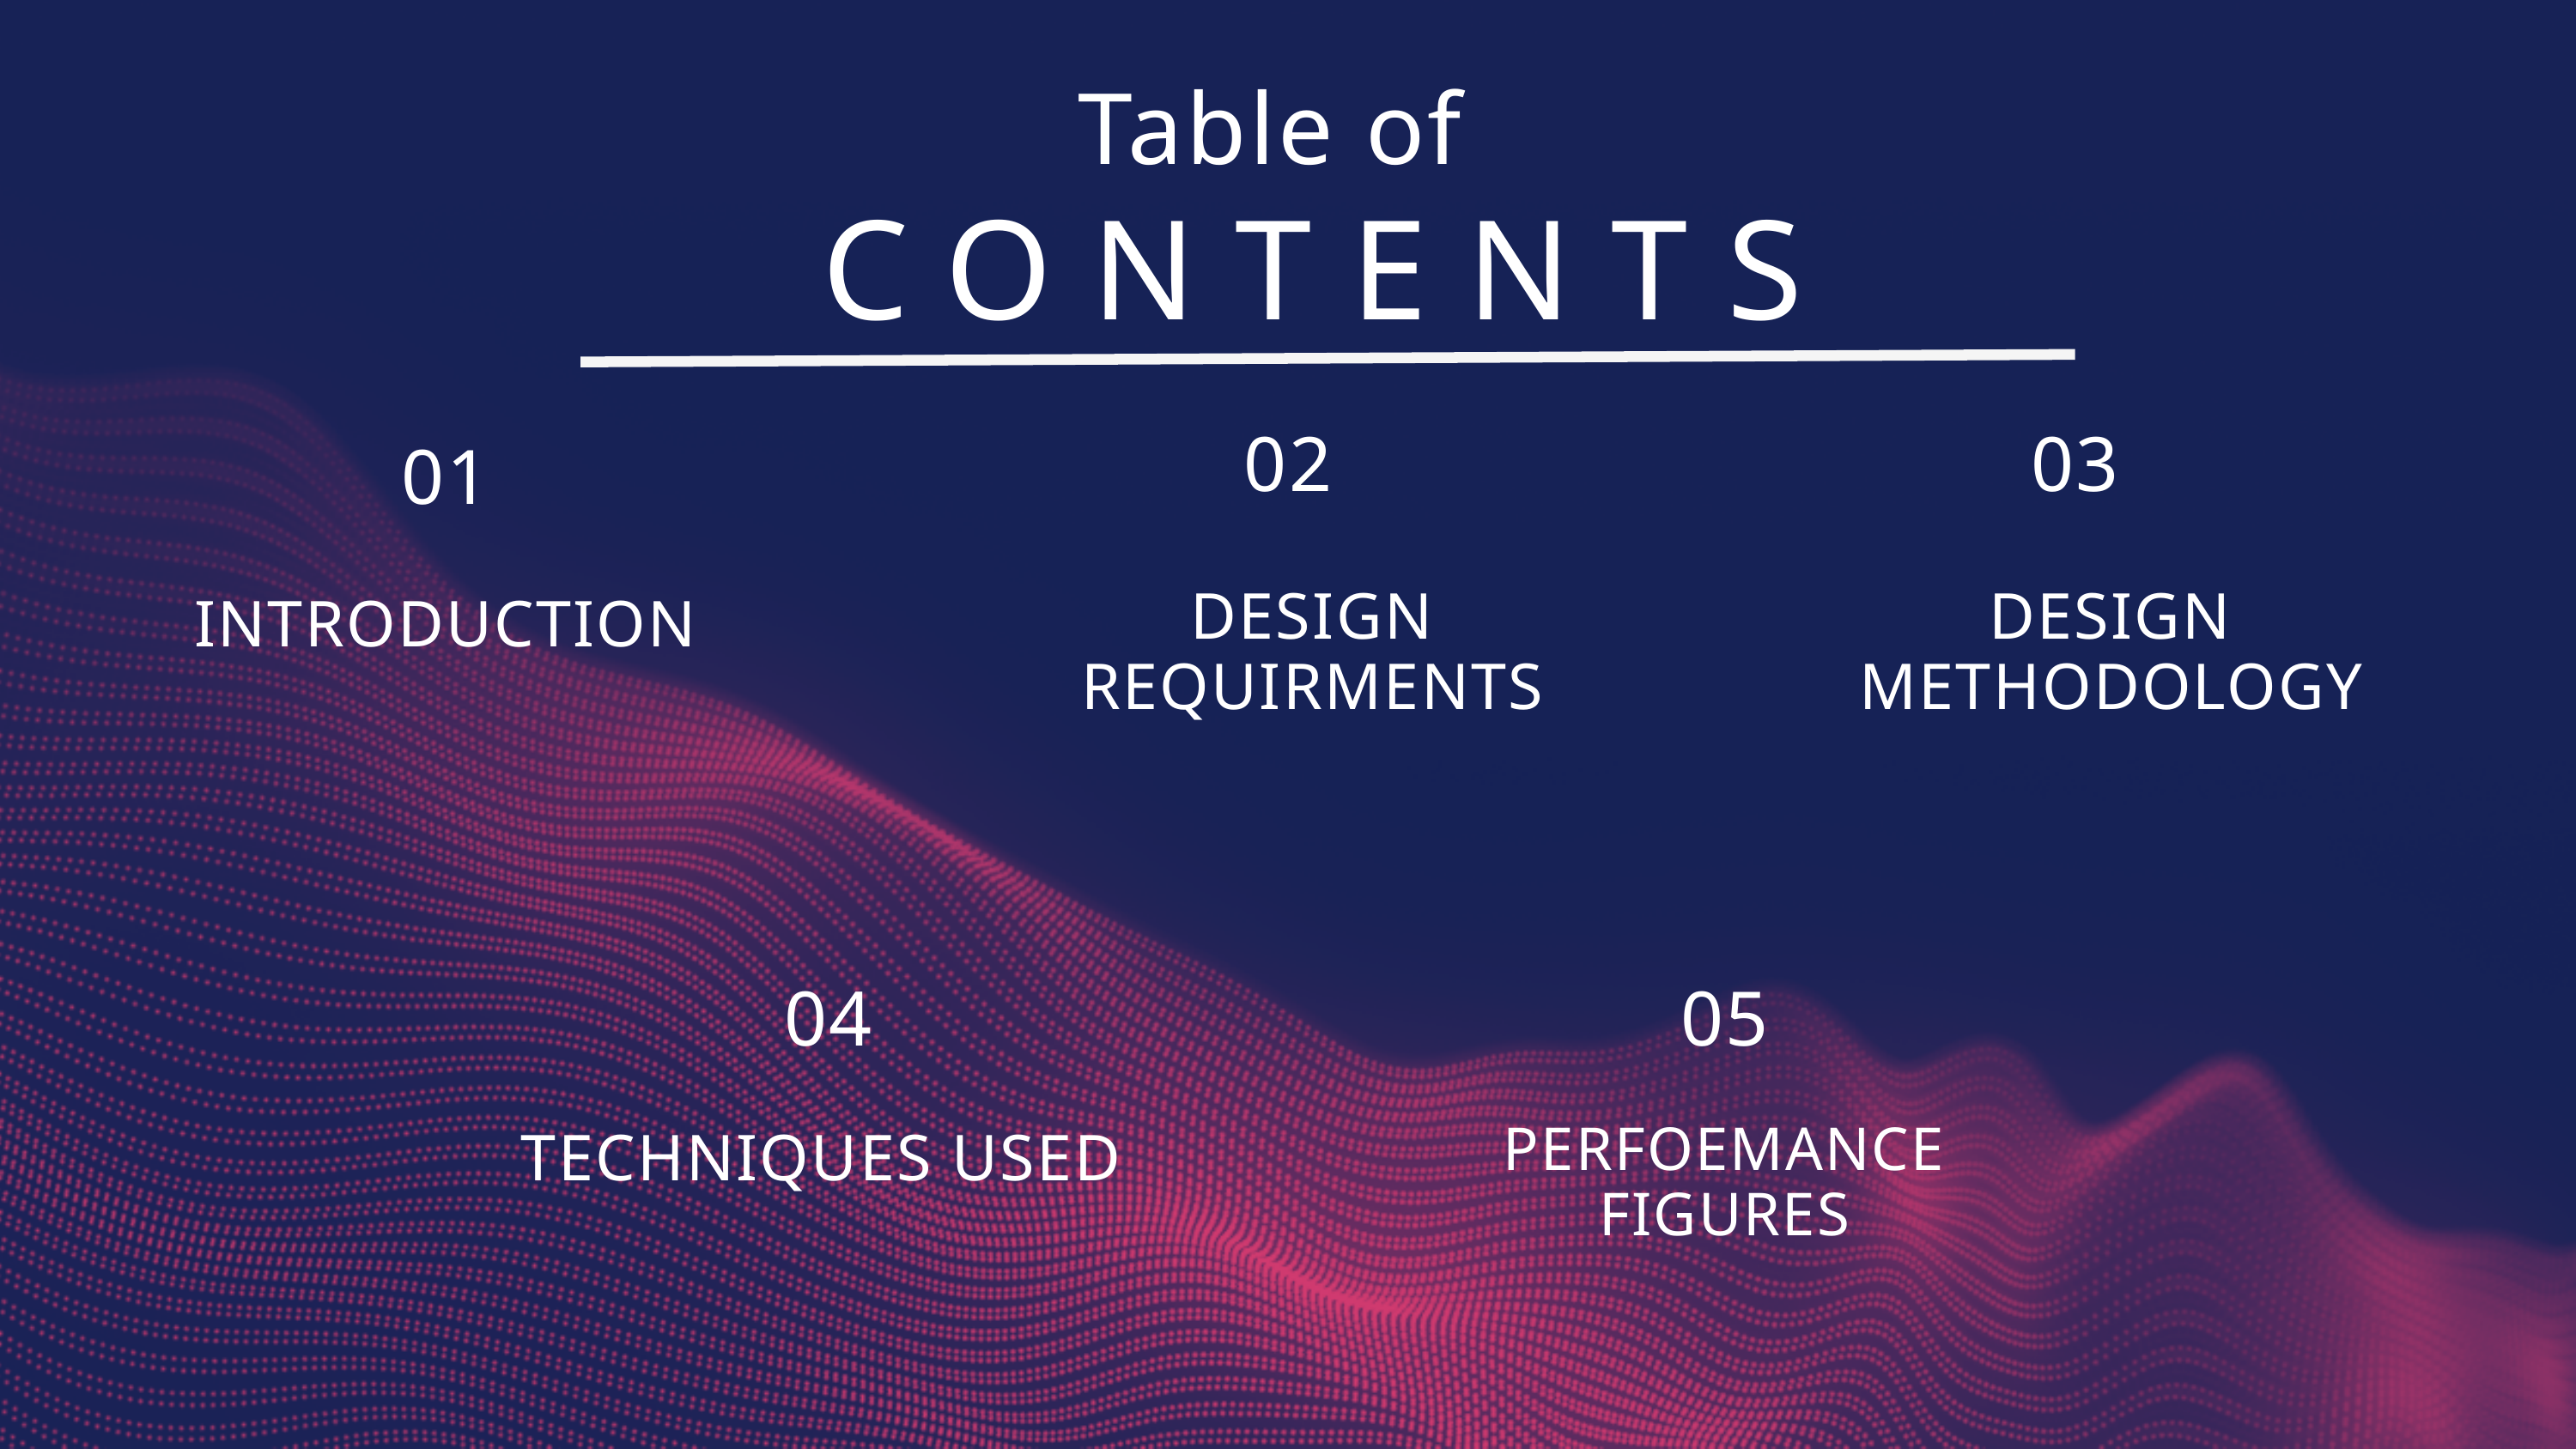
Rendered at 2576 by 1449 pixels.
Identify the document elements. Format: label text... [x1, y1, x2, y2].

text_box 03 [1915, 423, 2235, 506]
text_box [0, 0, 2576, 1449]
text_box DESIGN REQUIRMENTS [1060, 582, 1565, 723]
text_box Table of [523, 76, 2018, 185]
text_box 05 [1564, 978, 1885, 1061]
text_box 02 [1128, 423, 1448, 506]
text_box 01 [286, 436, 605, 520]
text_box INTRODUCTION [181, 590, 710, 717]
text_box PERFOEMANCE FIGURES [1419, 1117, 2032, 1248]
text_box 04 [668, 978, 988, 1061]
text_box CONTENTS [565, 196, 2060, 348]
text_box TECHNIQUES USED [513, 1124, 1129, 1194]
text_box DESIGN METHODOLOGY [1822, 582, 2400, 723]
